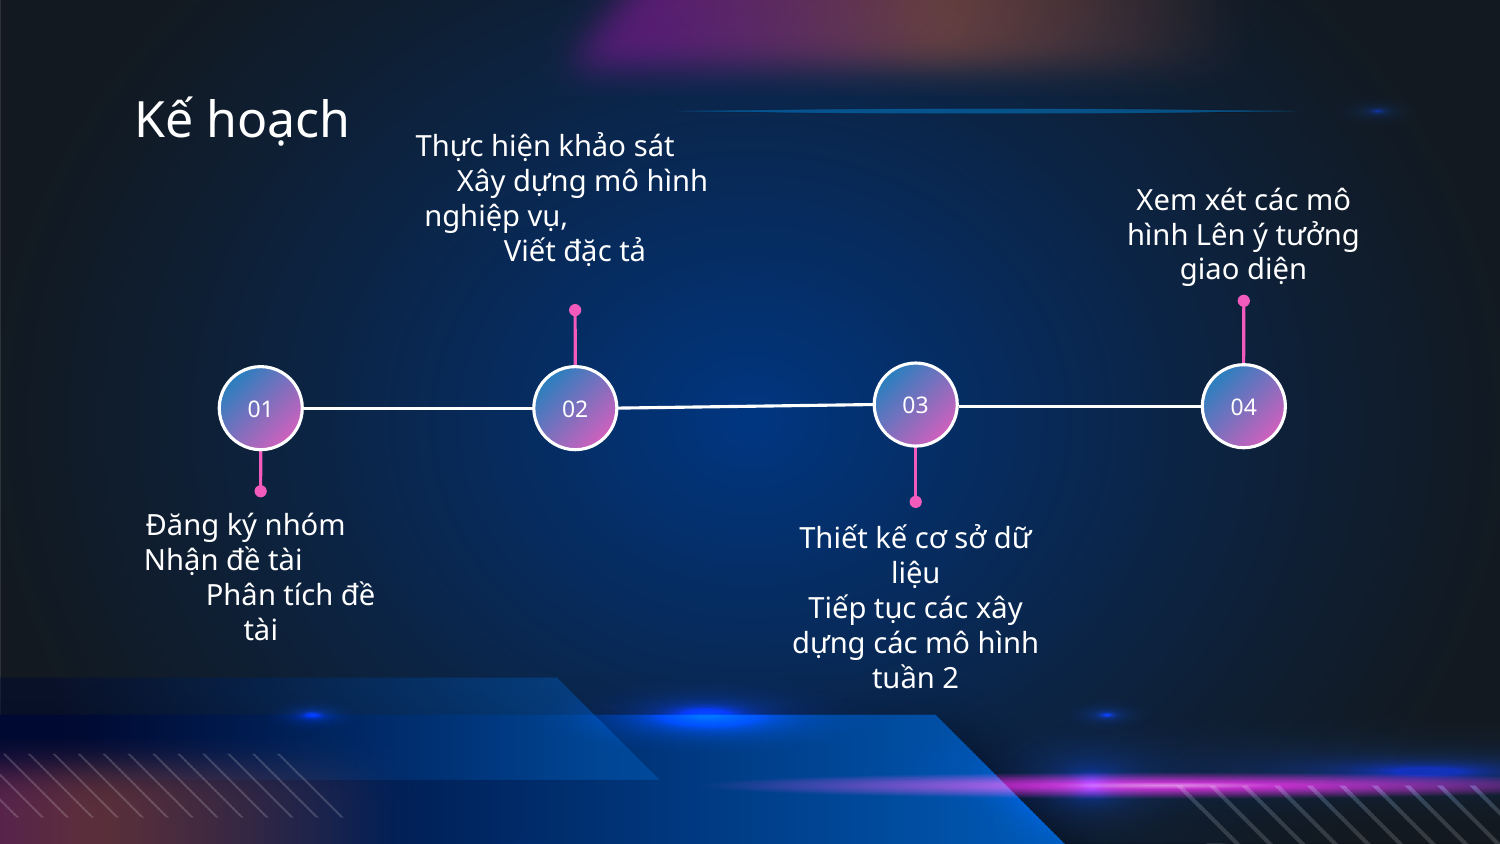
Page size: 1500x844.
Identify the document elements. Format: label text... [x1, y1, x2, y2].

text_box 04 [1202, 364, 1286, 448]
subtitle Thiết kế cơ sở dữ liệu Tiếp tục các xây dựng các mô hình tuần 2 [763, 504, 1068, 709]
title Kế hoạch [119, 72, 1449, 167]
subtitle Đăng ký nhóm Nhận đề tài Phân tích đề tài [125, 491, 396, 675]
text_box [616, 404, 875, 409]
subtitle Thực hiện khảo sát Xây dựng mô hình nghiệp vụ, Viết đặc tả [400, 112, 750, 309]
text_box 02 [533, 366, 617, 450]
subtitle Xem xét các mô hình Lên ý tưởng giao diện [1101, 165, 1386, 279]
text_box 01 [219, 366, 303, 450]
text_box 03 [874, 363, 958, 446]
picture [0, 0, 1500, 844]
